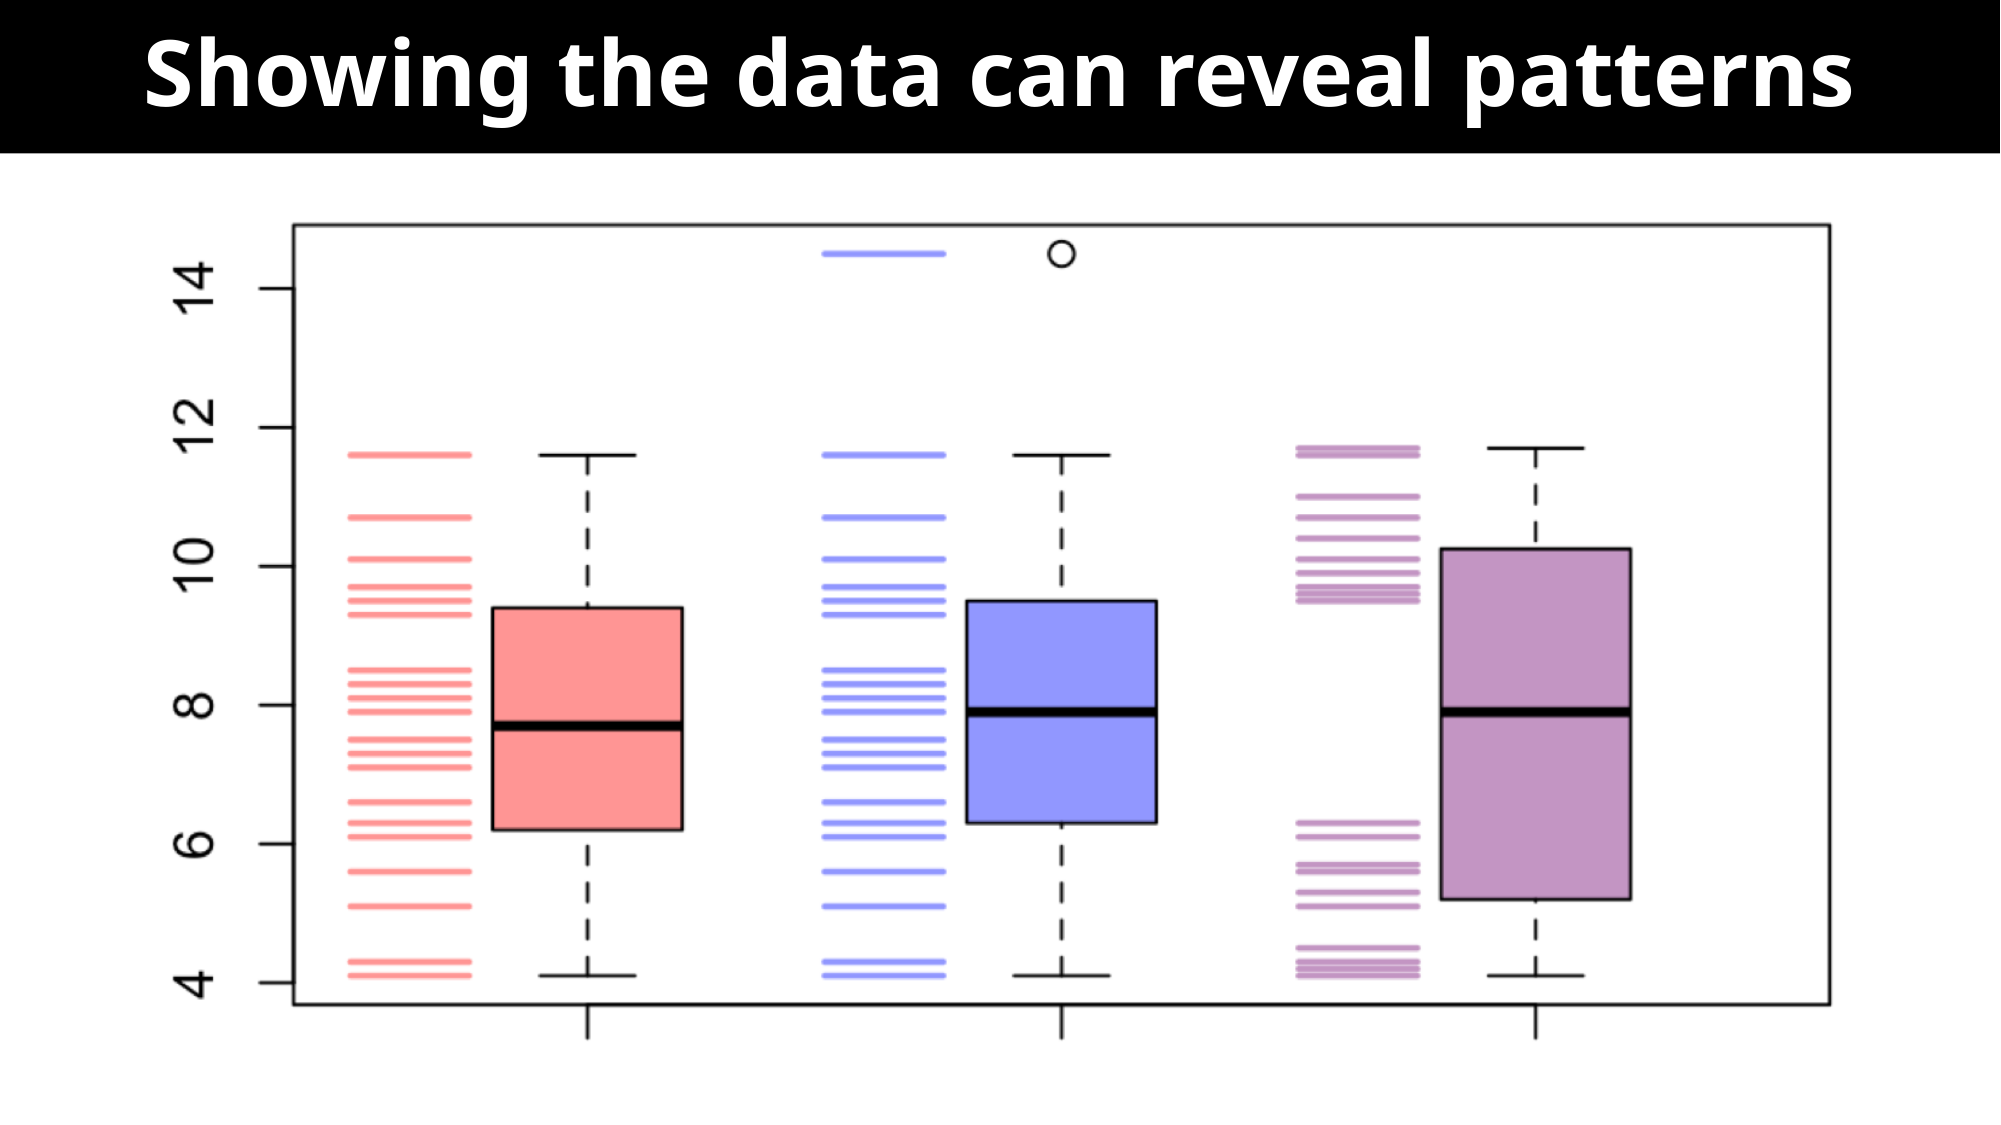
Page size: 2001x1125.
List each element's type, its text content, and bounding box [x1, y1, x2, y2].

picture [121, 195, 1871, 1074]
title Showing the data can reveal patterns [0, 0, 2000, 154]
